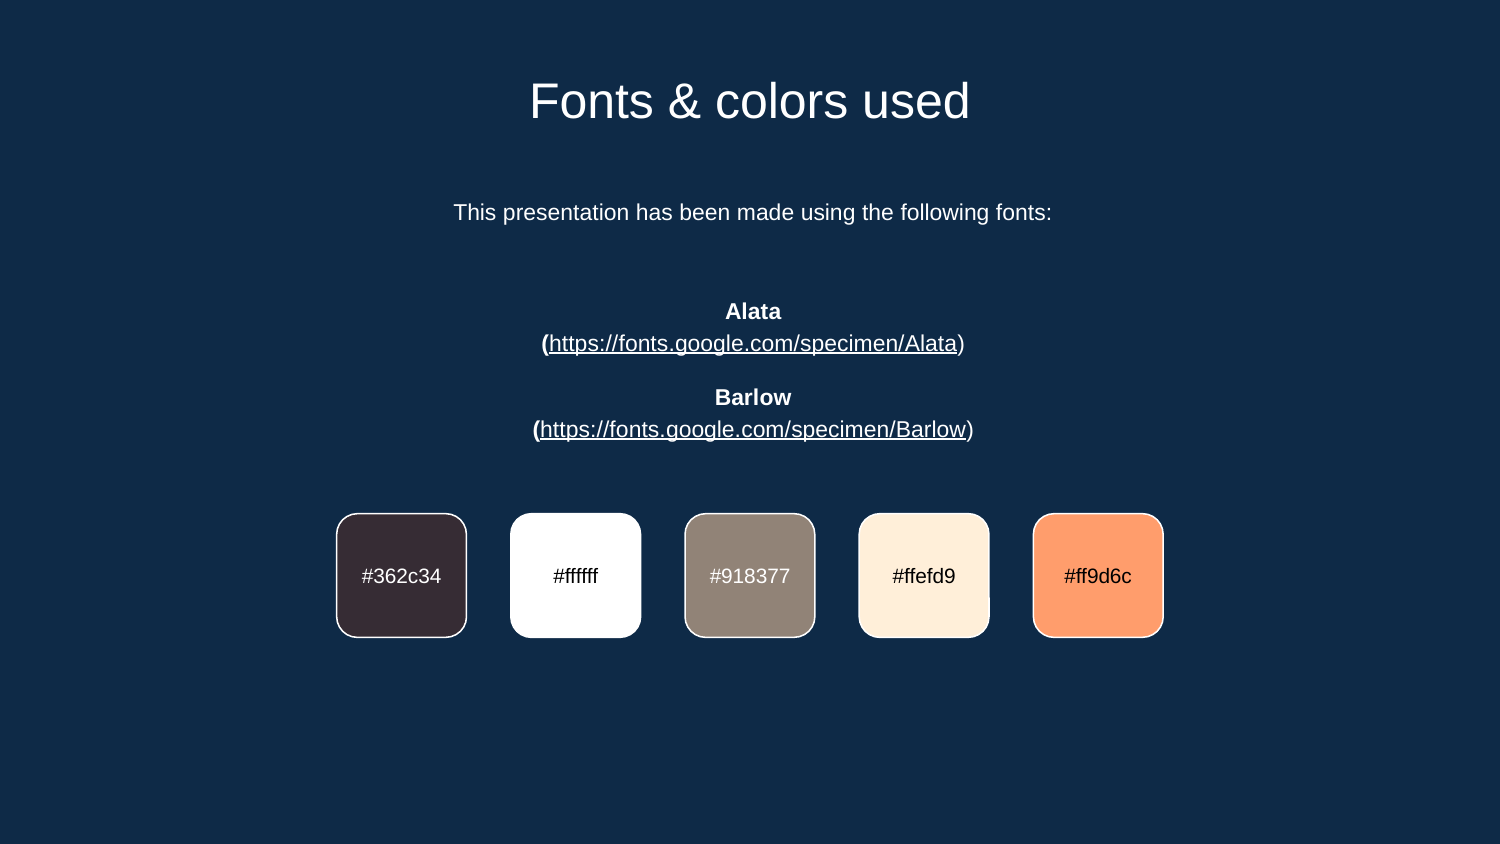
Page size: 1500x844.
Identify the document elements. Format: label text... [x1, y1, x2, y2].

text_box [685, 612, 815, 638]
title Fonts & colors used [171, 53, 1328, 133]
text_box [336, 513, 467, 539]
text_box #ffefd9 [859, 539, 989, 612]
text_box [510, 513, 641, 539]
text_box #362c34 [336, 539, 467, 612]
text_box #ffffff [510, 539, 641, 612]
text_box [510, 612, 641, 638]
text_box #918377 [685, 539, 815, 612]
text_box [1033, 612, 1164, 638]
text_box #ff9d6c [1033, 539, 1164, 612]
text_box [336, 612, 467, 638]
text_box [859, 612, 989, 638]
text_box [859, 513, 989, 539]
text_box [1033, 513, 1164, 539]
text_box Alata (https://fonts.google.com/specimen/Alata) Barlow (https://fonts.google.com/specimen/Barlow) [175, 264, 1332, 470]
text_box [685, 513, 815, 539]
text_box This presentation has been made using the following fonts: [175, 178, 1332, 251]
